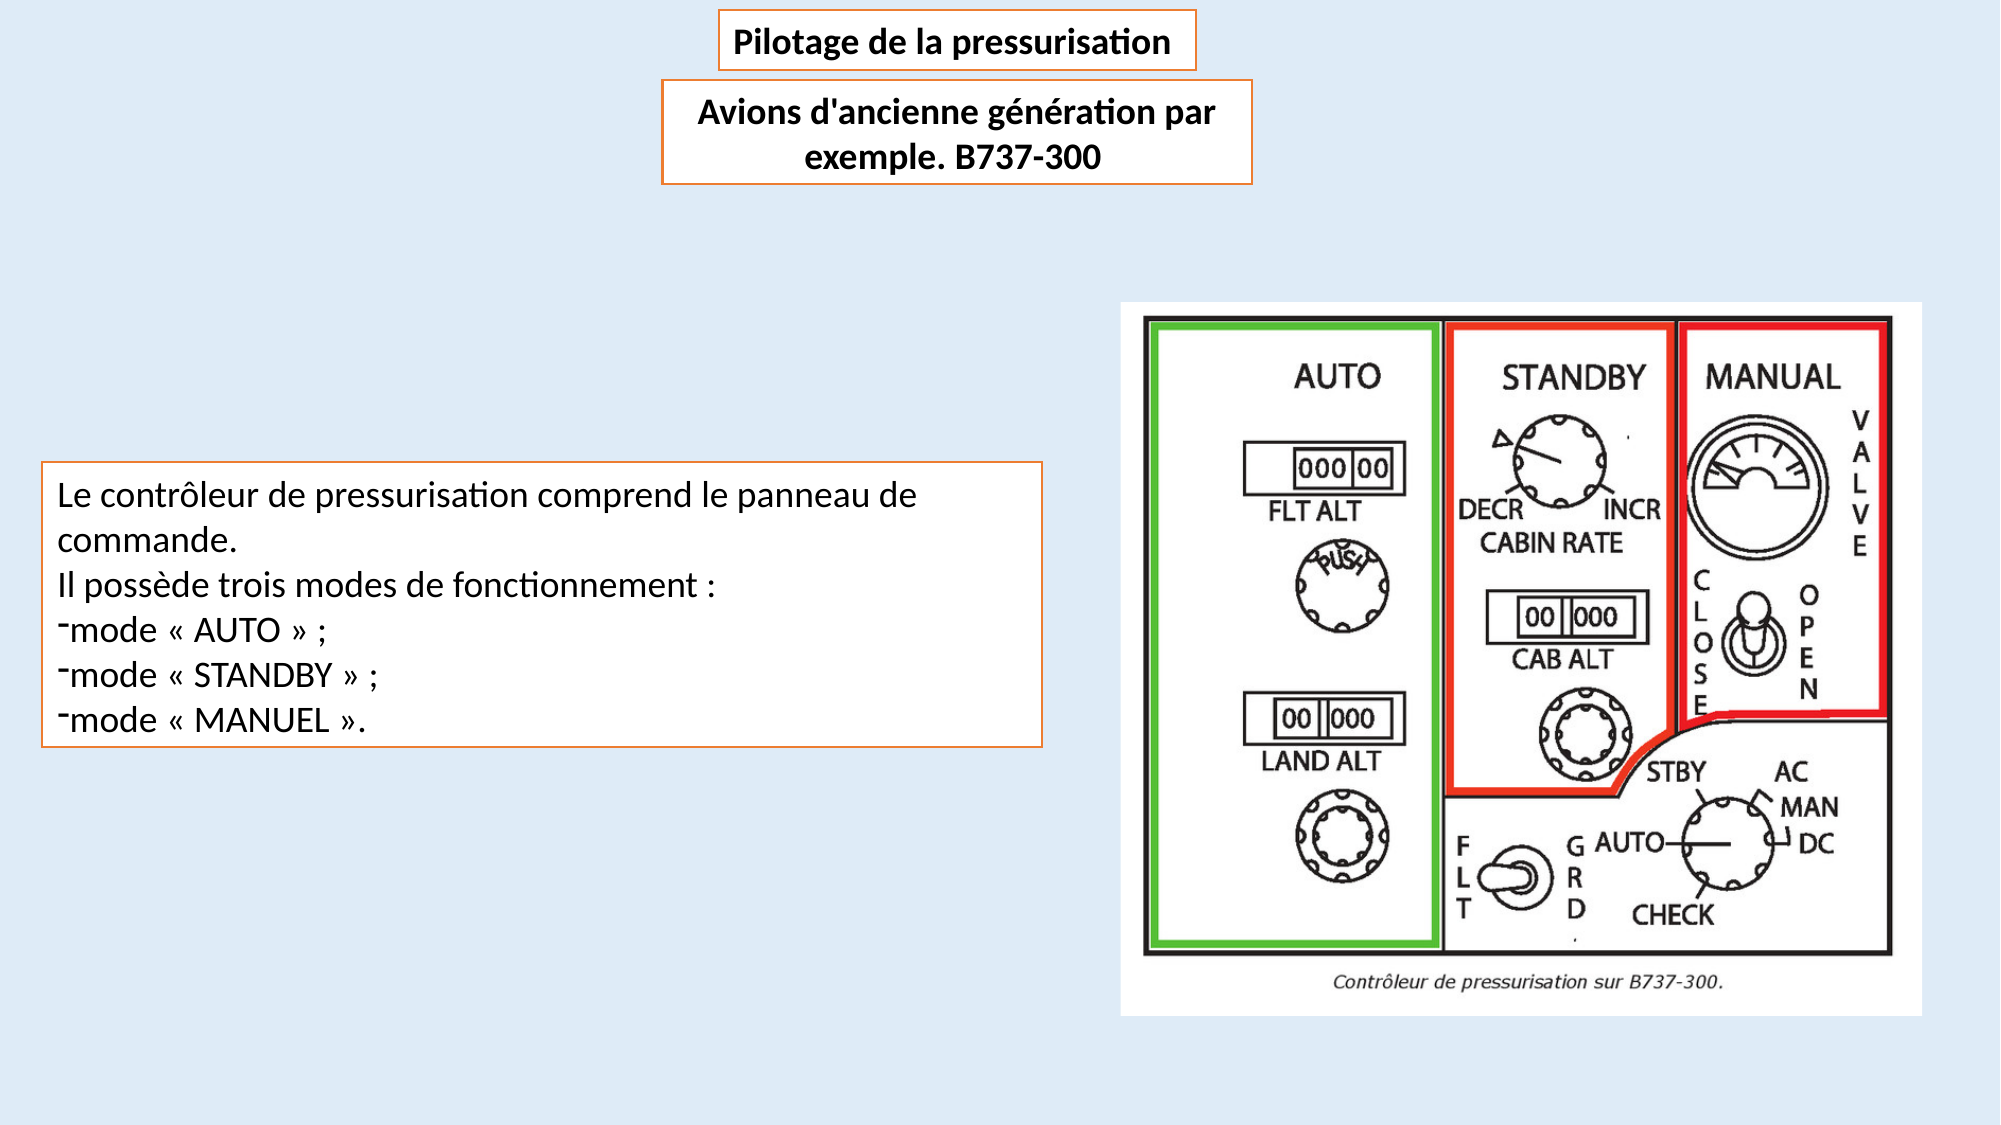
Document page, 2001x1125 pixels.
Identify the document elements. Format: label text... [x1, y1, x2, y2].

text_box Pilotage de la pressurisation [718, 9, 1197, 71]
text_box Avions d'ancienne génération par exemple. B737-300 [661, 79, 1253, 185]
text_box Le contrôleur de pressurisation comprend le panneau de commande. Il possède trois modes de fonctionnement : mode « AUTO » ; mode « STANDBY » ; mode « MANUEL ». [41, 461, 1043, 748]
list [1120, 302, 1923, 1017]
